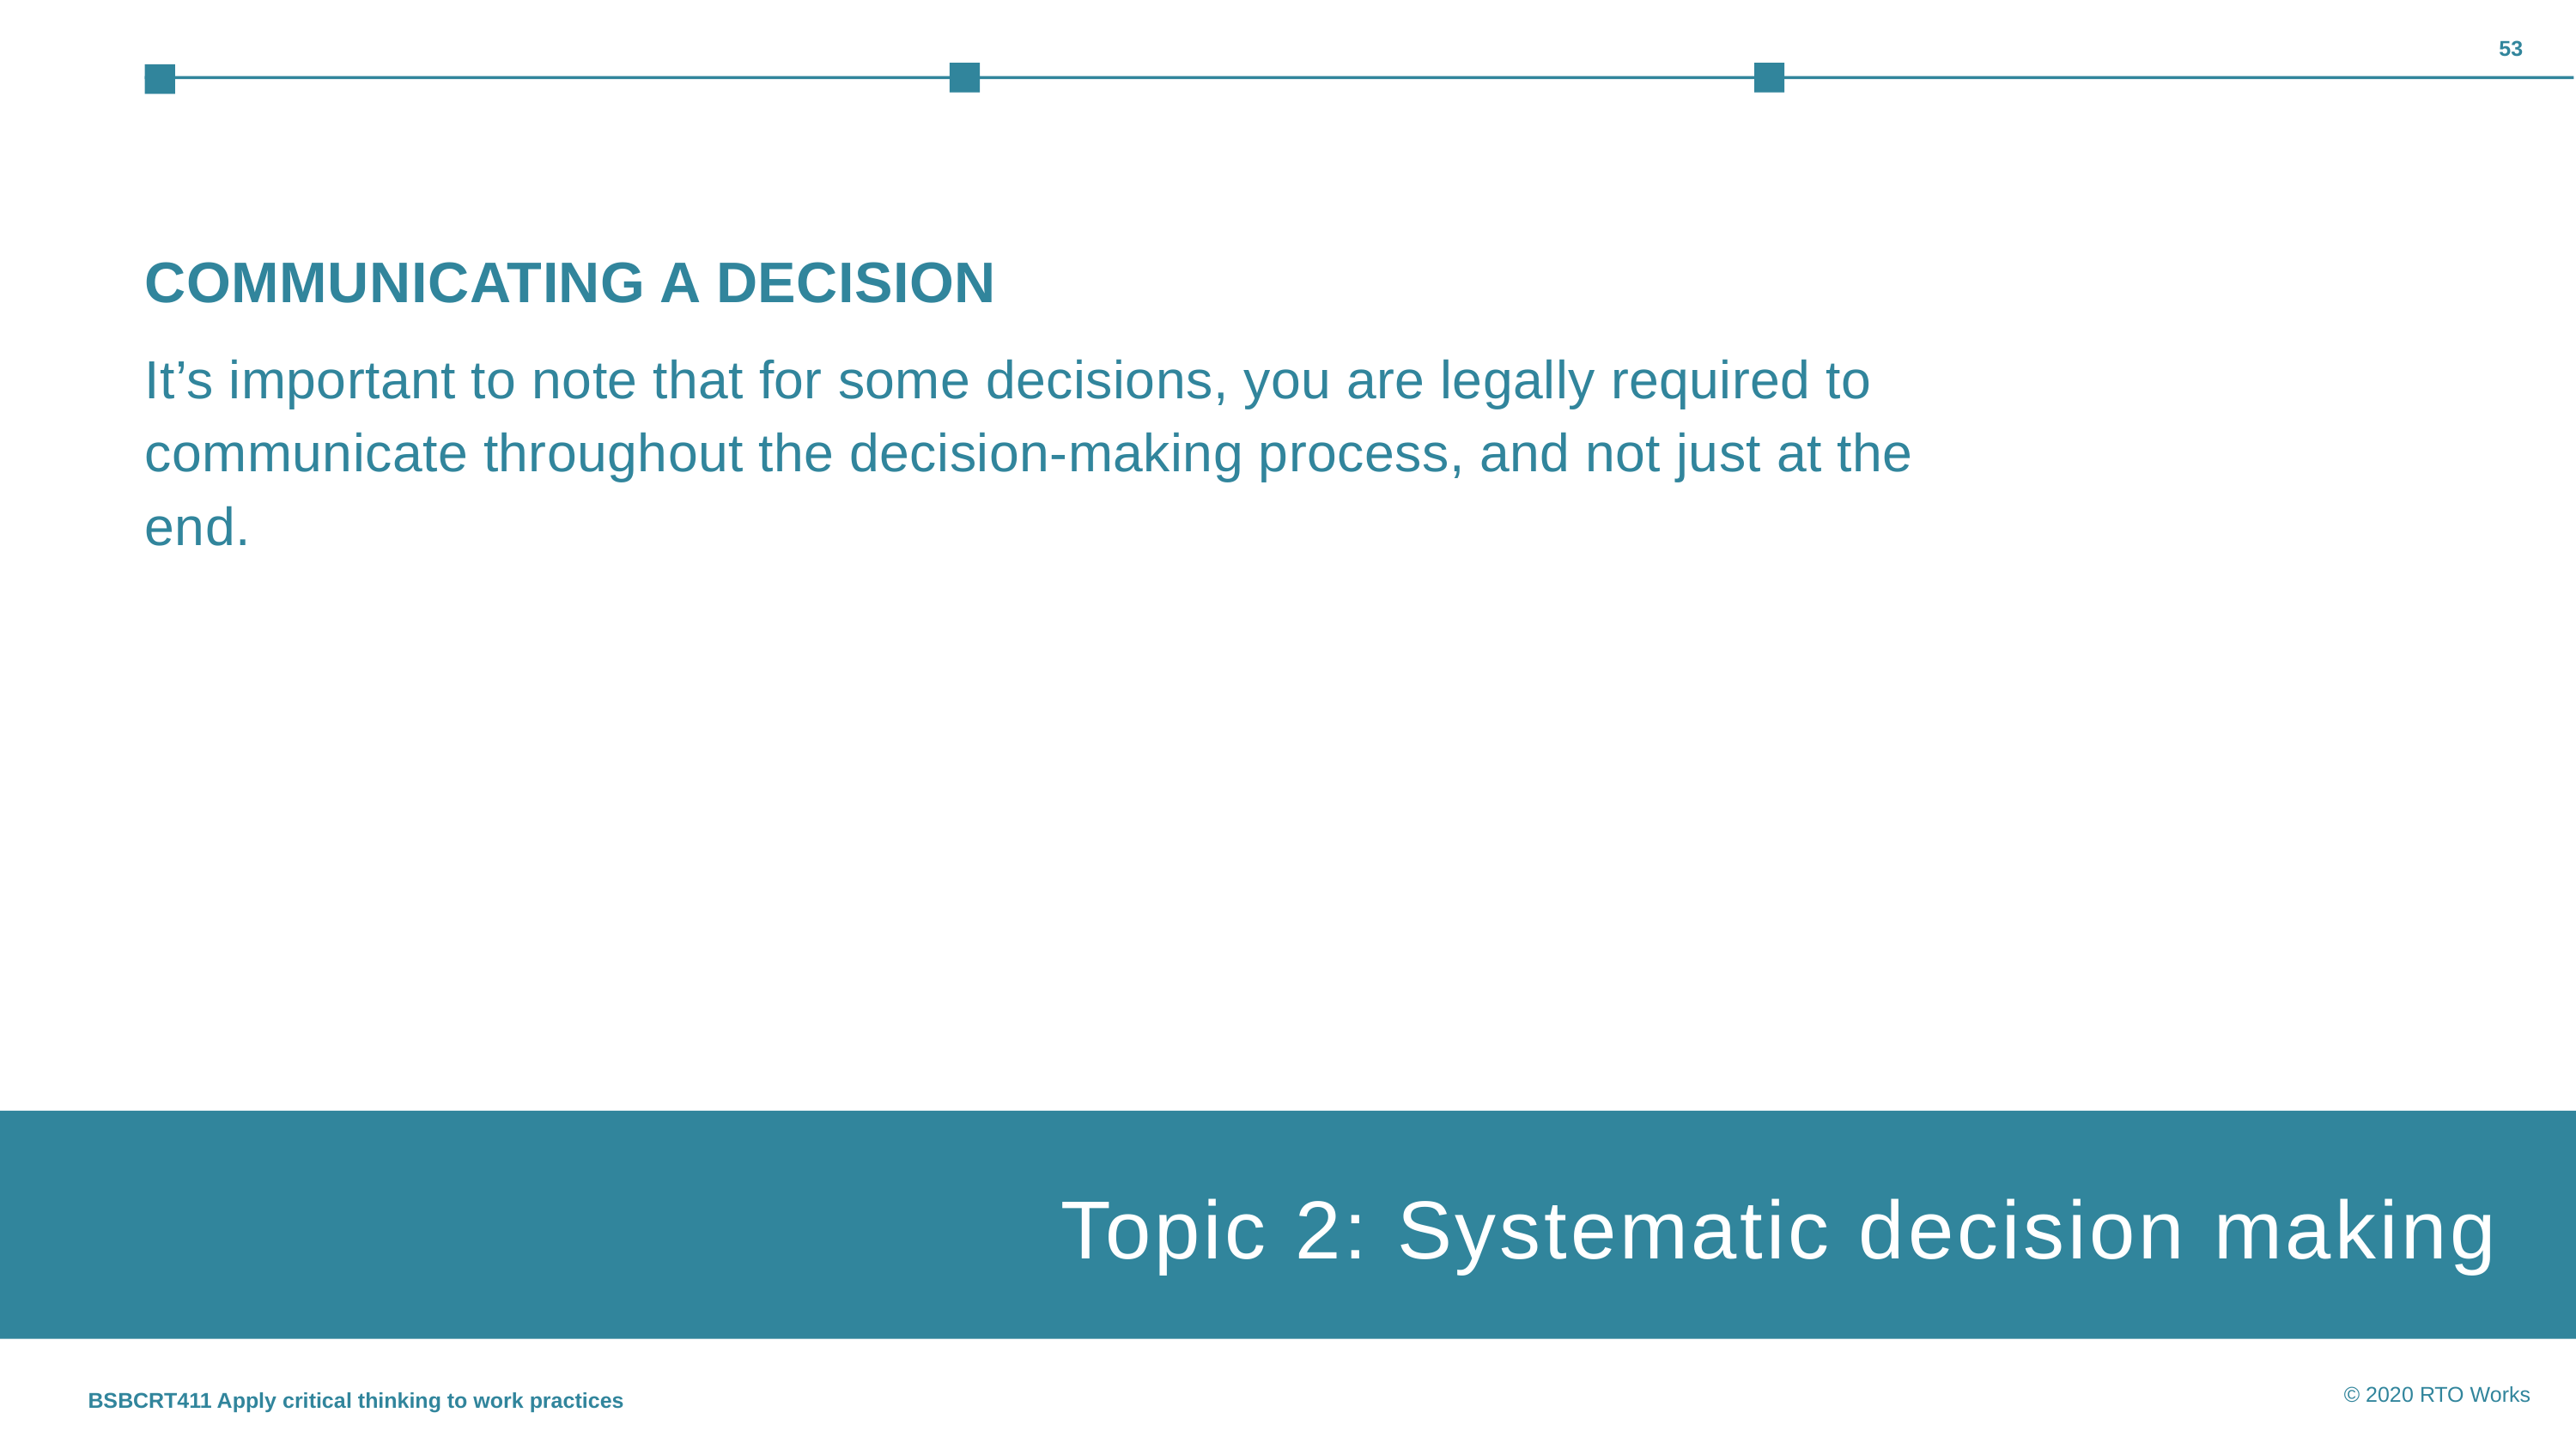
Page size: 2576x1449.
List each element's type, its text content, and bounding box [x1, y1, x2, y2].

text_box © 2020 RTO Works [2136, 1367, 2544, 1420]
text_box COMMUNICATING A DECISION It’s important to note that for some decisions, you are legally required to communicate throughout the decision-making process, and not just at the end. [144, 236, 1933, 556]
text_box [144, 63, 2574, 94]
footer BSBCRT411 Apply critical thinking to work practices [75, 1367, 923, 1431]
text_box 53 [2468, 22, 2537, 60]
text_box [0, 1110, 2576, 1339]
text_box Topic 2: Systematic decision making [139, 1172, 2499, 1276]
